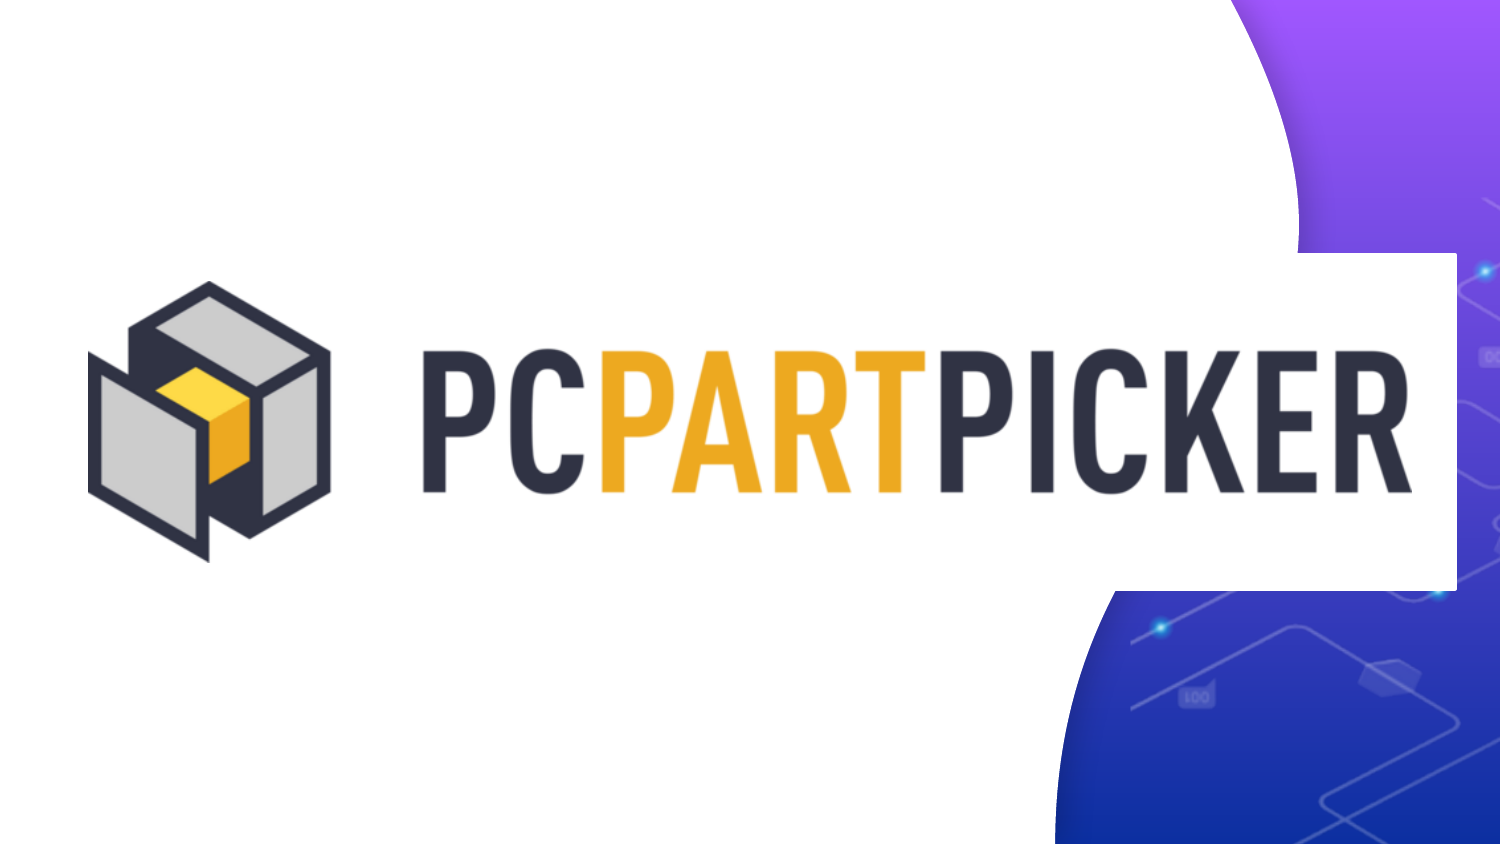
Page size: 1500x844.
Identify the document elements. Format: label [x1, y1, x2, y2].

text_box [16, 253, 1457, 591]
picture [1132, 198, 1500, 844]
picture [87, 281, 1413, 563]
